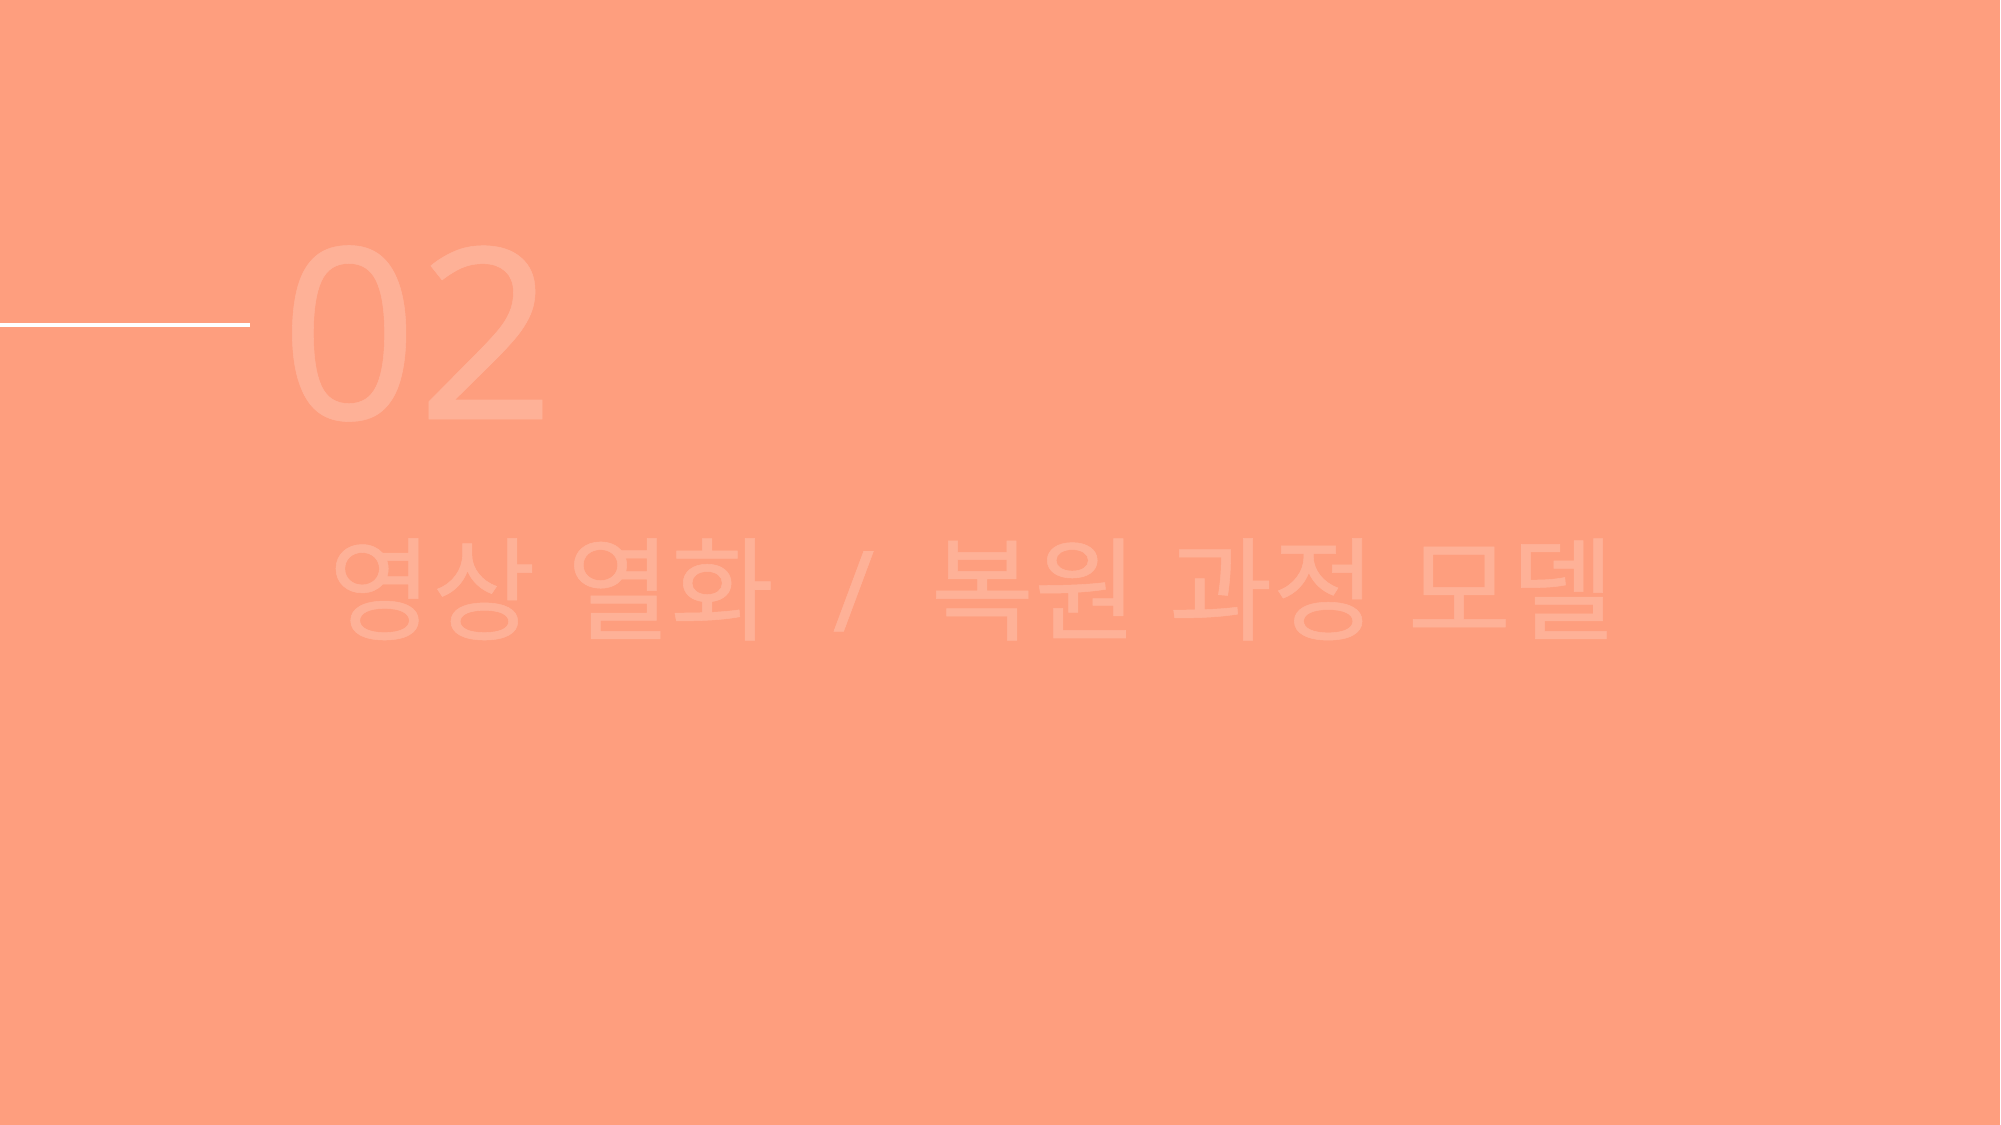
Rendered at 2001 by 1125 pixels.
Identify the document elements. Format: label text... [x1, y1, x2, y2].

text_box 영상 열화 / 복원 과정 모델 [313, 511, 1630, 662]
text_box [0, 172, 569, 478]
